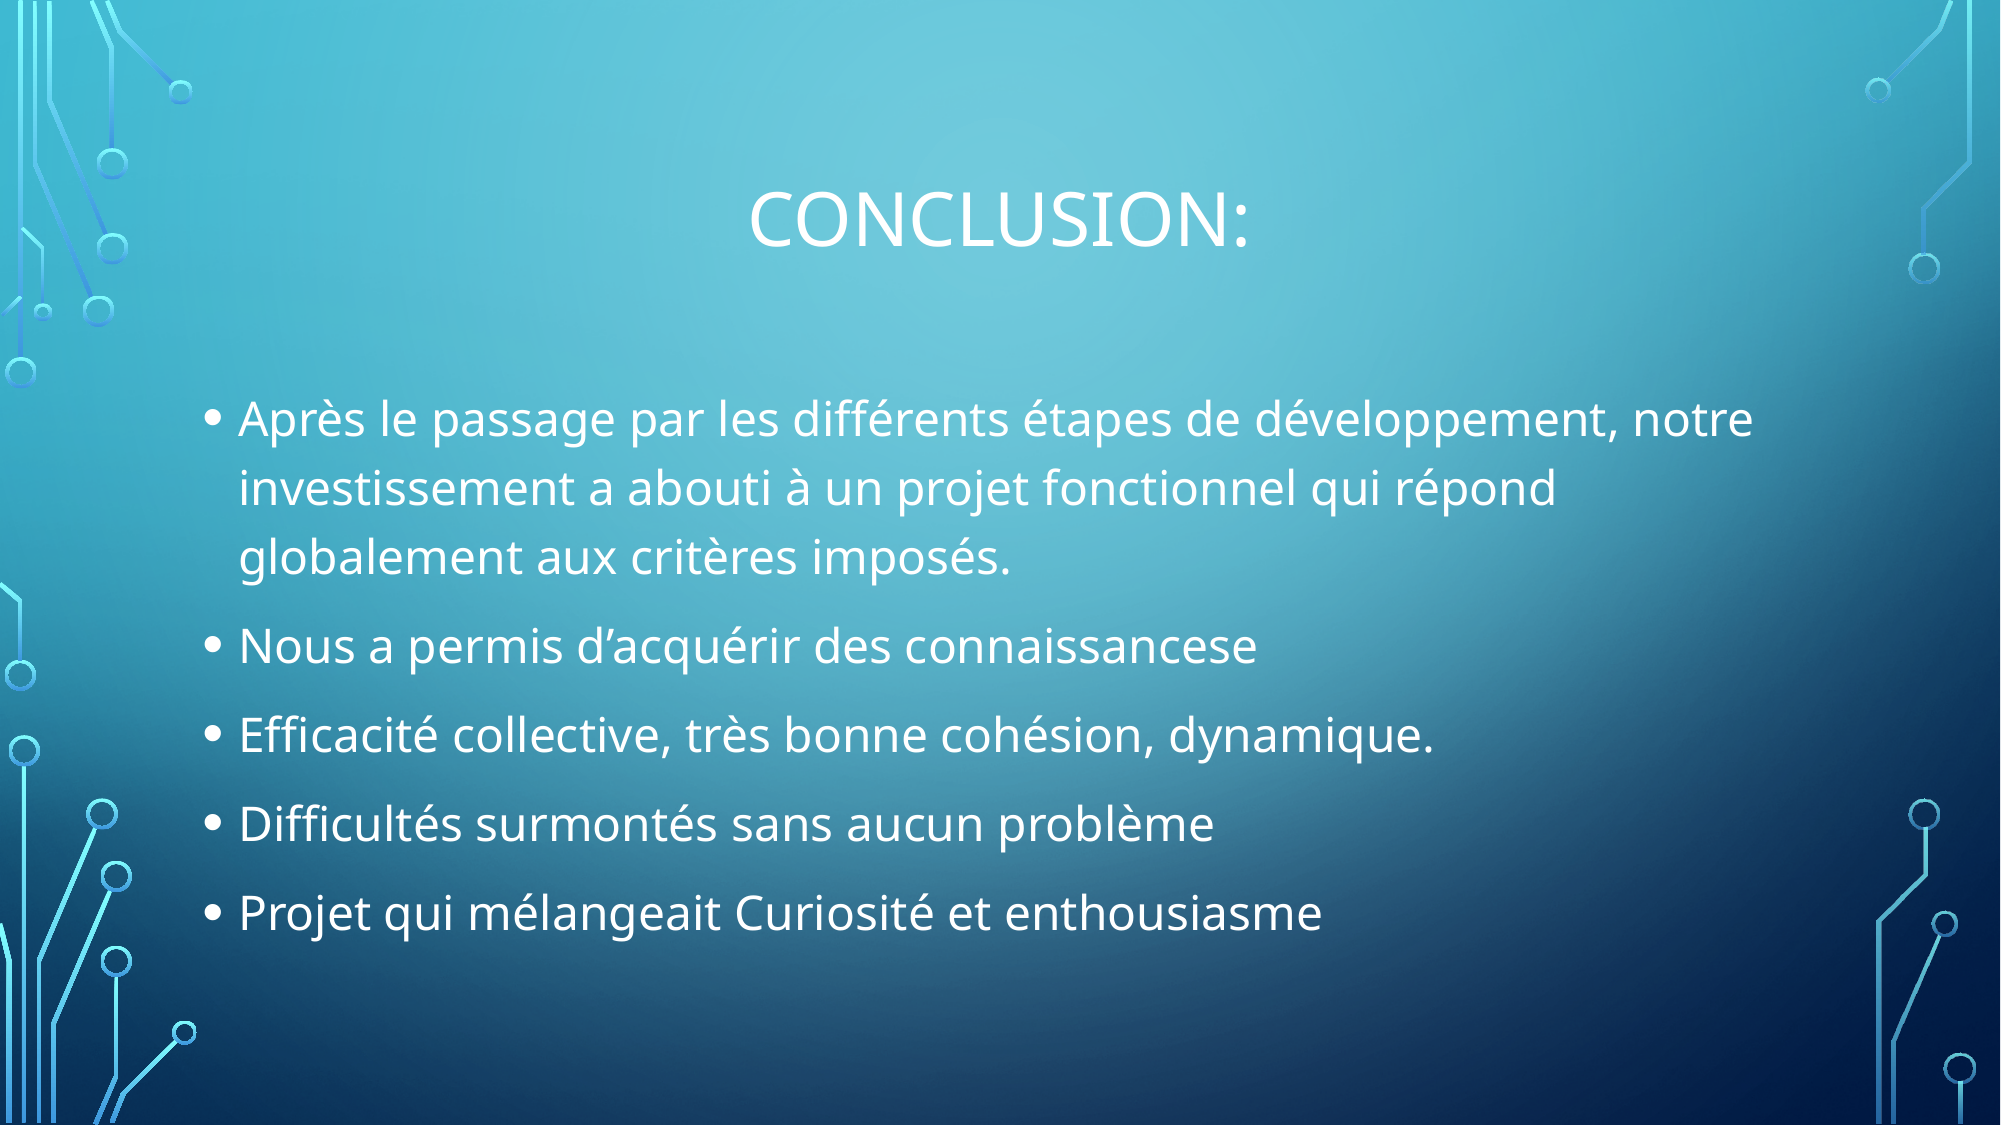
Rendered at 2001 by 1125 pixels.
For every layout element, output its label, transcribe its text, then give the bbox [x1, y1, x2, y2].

title Conclusion: [187, 101, 1813, 344]
list Après le passage par les différents étapes de développement, notre investissement a abouti à un projet fonctionnel qui répond globalement aux critères imposés. Nous a permis d’acquérir des connaissancese Efficacité collective, très bonne cohésion, dynamique. Difficultés surmontés sans aucun problème Projet qui mélangeait Curiosité et enthousiasme [187, 369, 1813, 950]
